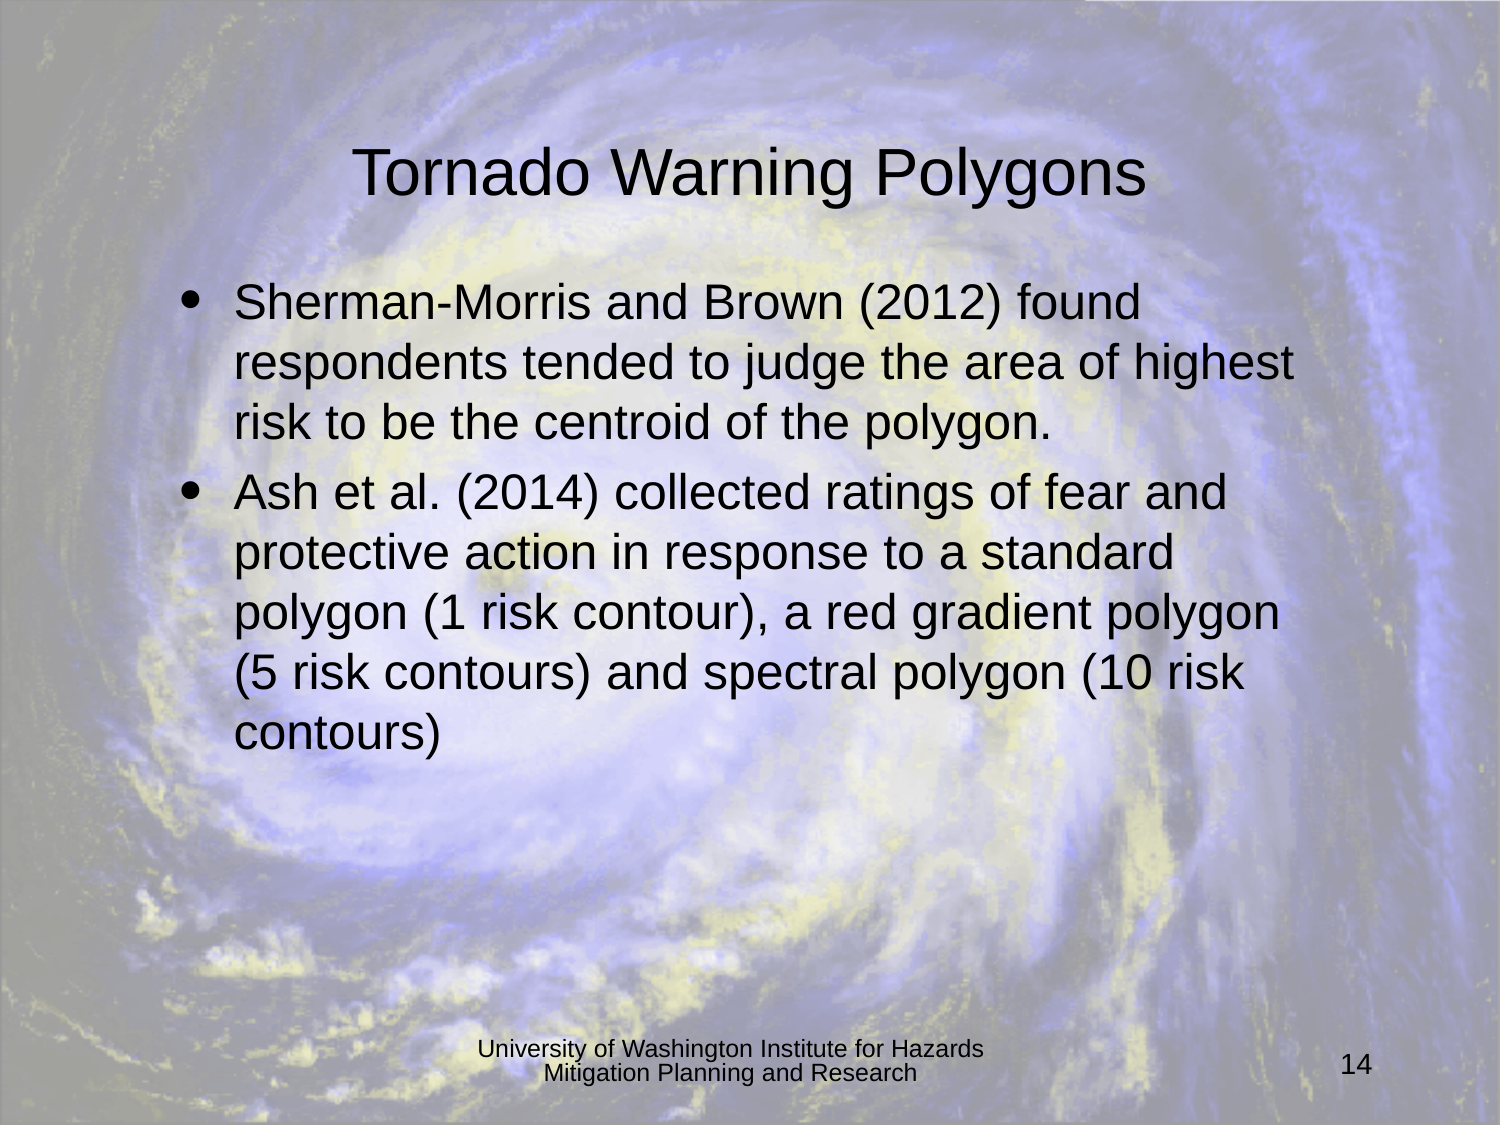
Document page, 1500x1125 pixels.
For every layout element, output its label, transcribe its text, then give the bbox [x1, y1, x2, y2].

slide_number 14 [1074, 1024, 1388, 1101]
list Sherman-Morris and Brown (2012) found respondents tended to judge the area of highest risk to be the centroid of the polygon. Ash et al. (2014) collected ratings of fear and protective action in response to a standard polygon (1 risk contour), a red gradient polygon (5 risk contours) and spectral polygon (10 risk contours) [161, 261, 1339, 1001]
picture [0, 0, 1500, 1125]
title Tornado Warning Polygons [161, 99, 1339, 238]
footer University of Washington Institute for Hazards Mitigation Planning and Research [436, 1024, 1026, 1101]
